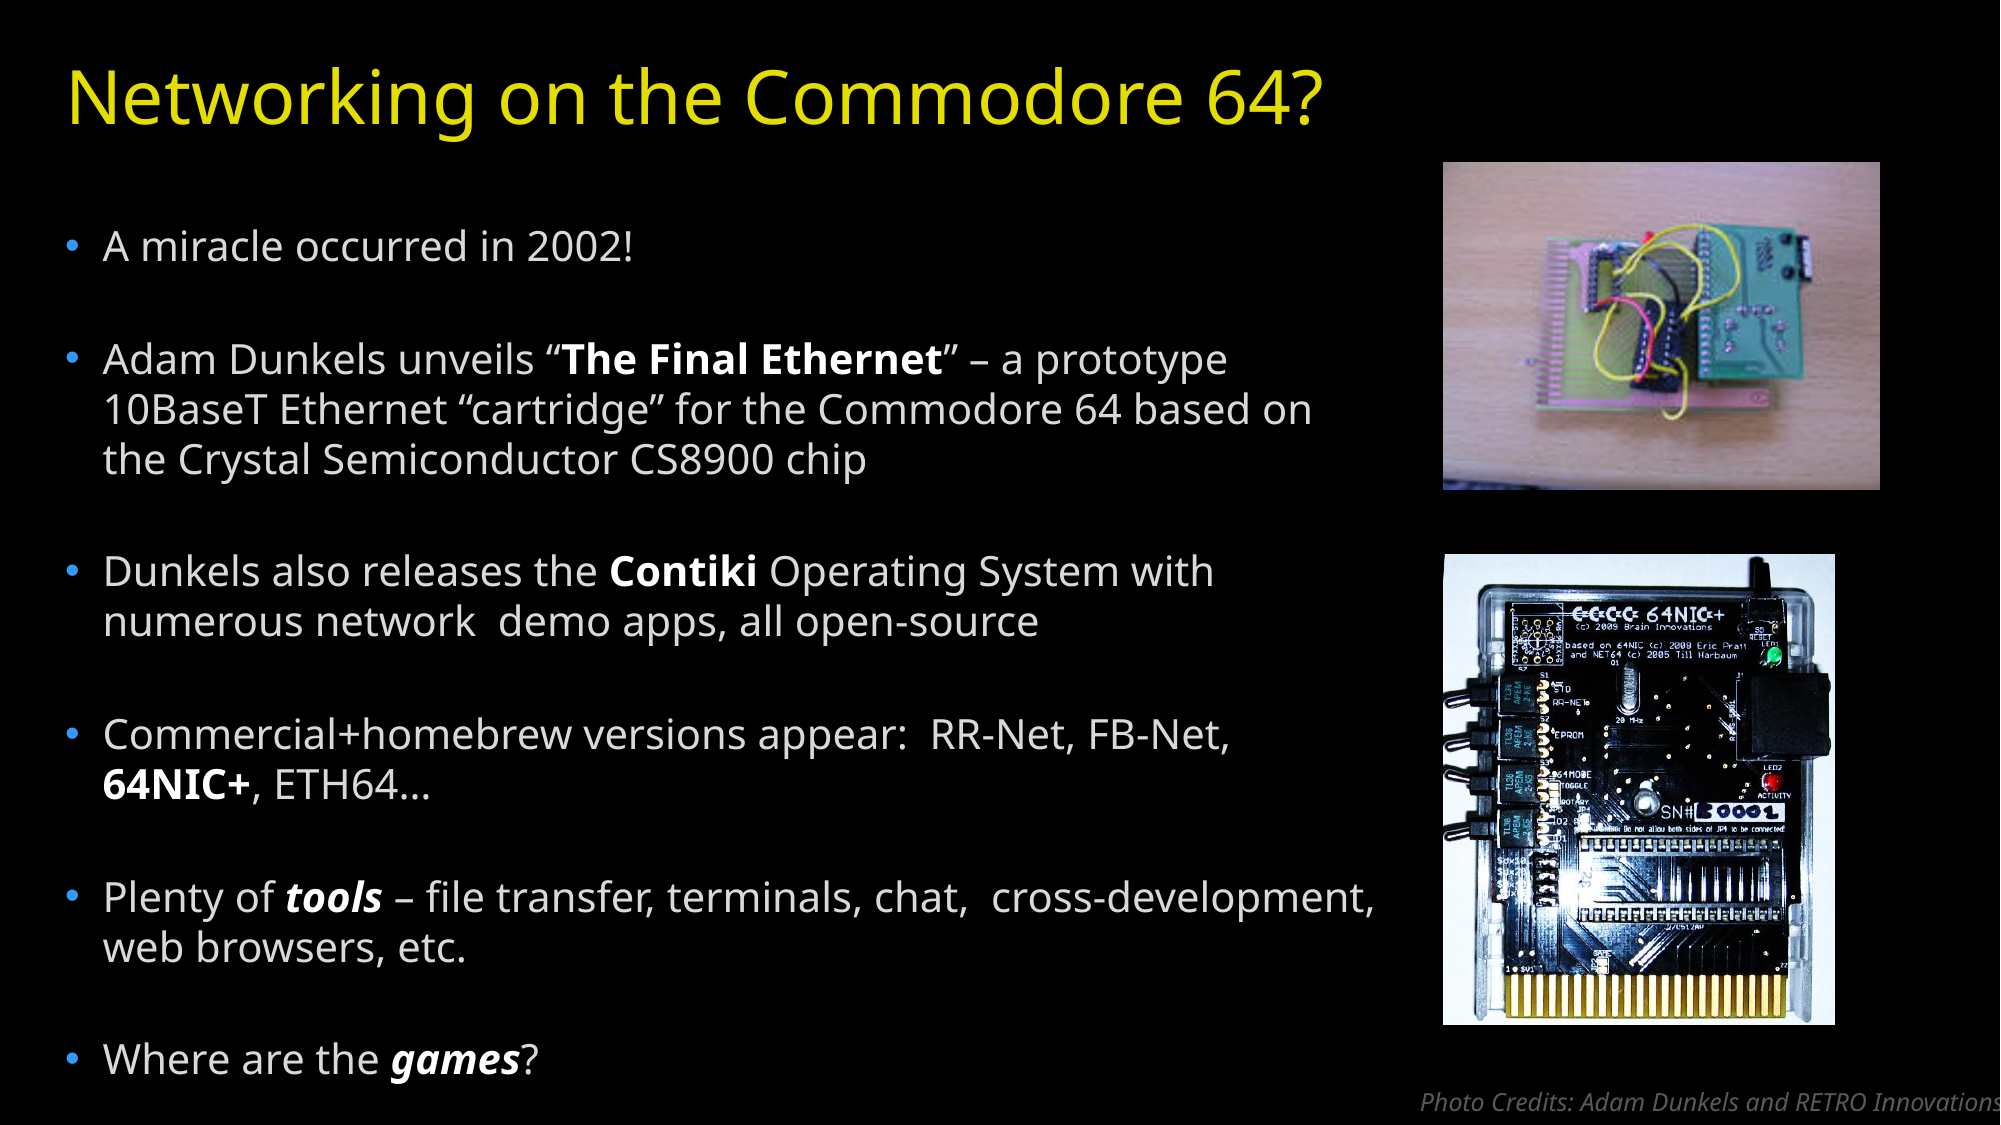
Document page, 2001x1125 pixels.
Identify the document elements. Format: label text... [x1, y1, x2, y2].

text_box Photo Credits: Adam Dunkels and RETRO Innovations [1404, 1079, 2000, 1125]
picture [1443, 162, 1880, 490]
picture [1443, 554, 1835, 1025]
list A miracle occurred in 2002! Adam Dunkels unveils “The Final Ethernet” – a prototype 10BaseT Ethernet “cartridge” for the Commodore 64 based on the Crystal Semiconductor CS8900 chip Dunkels also releases the Contiki Operating System with numerous network demo apps, all open-source Commercial+homebrew versions appear: RR-Net, FB-Net, 64NIC+, ETH64… Plenty of tools – file transfer, terminals, chat, cross-development, web browsers, etc. Where are the games? [50, 212, 1399, 975]
title Networking on the Commodore 64? [50, 37, 2000, 148]
